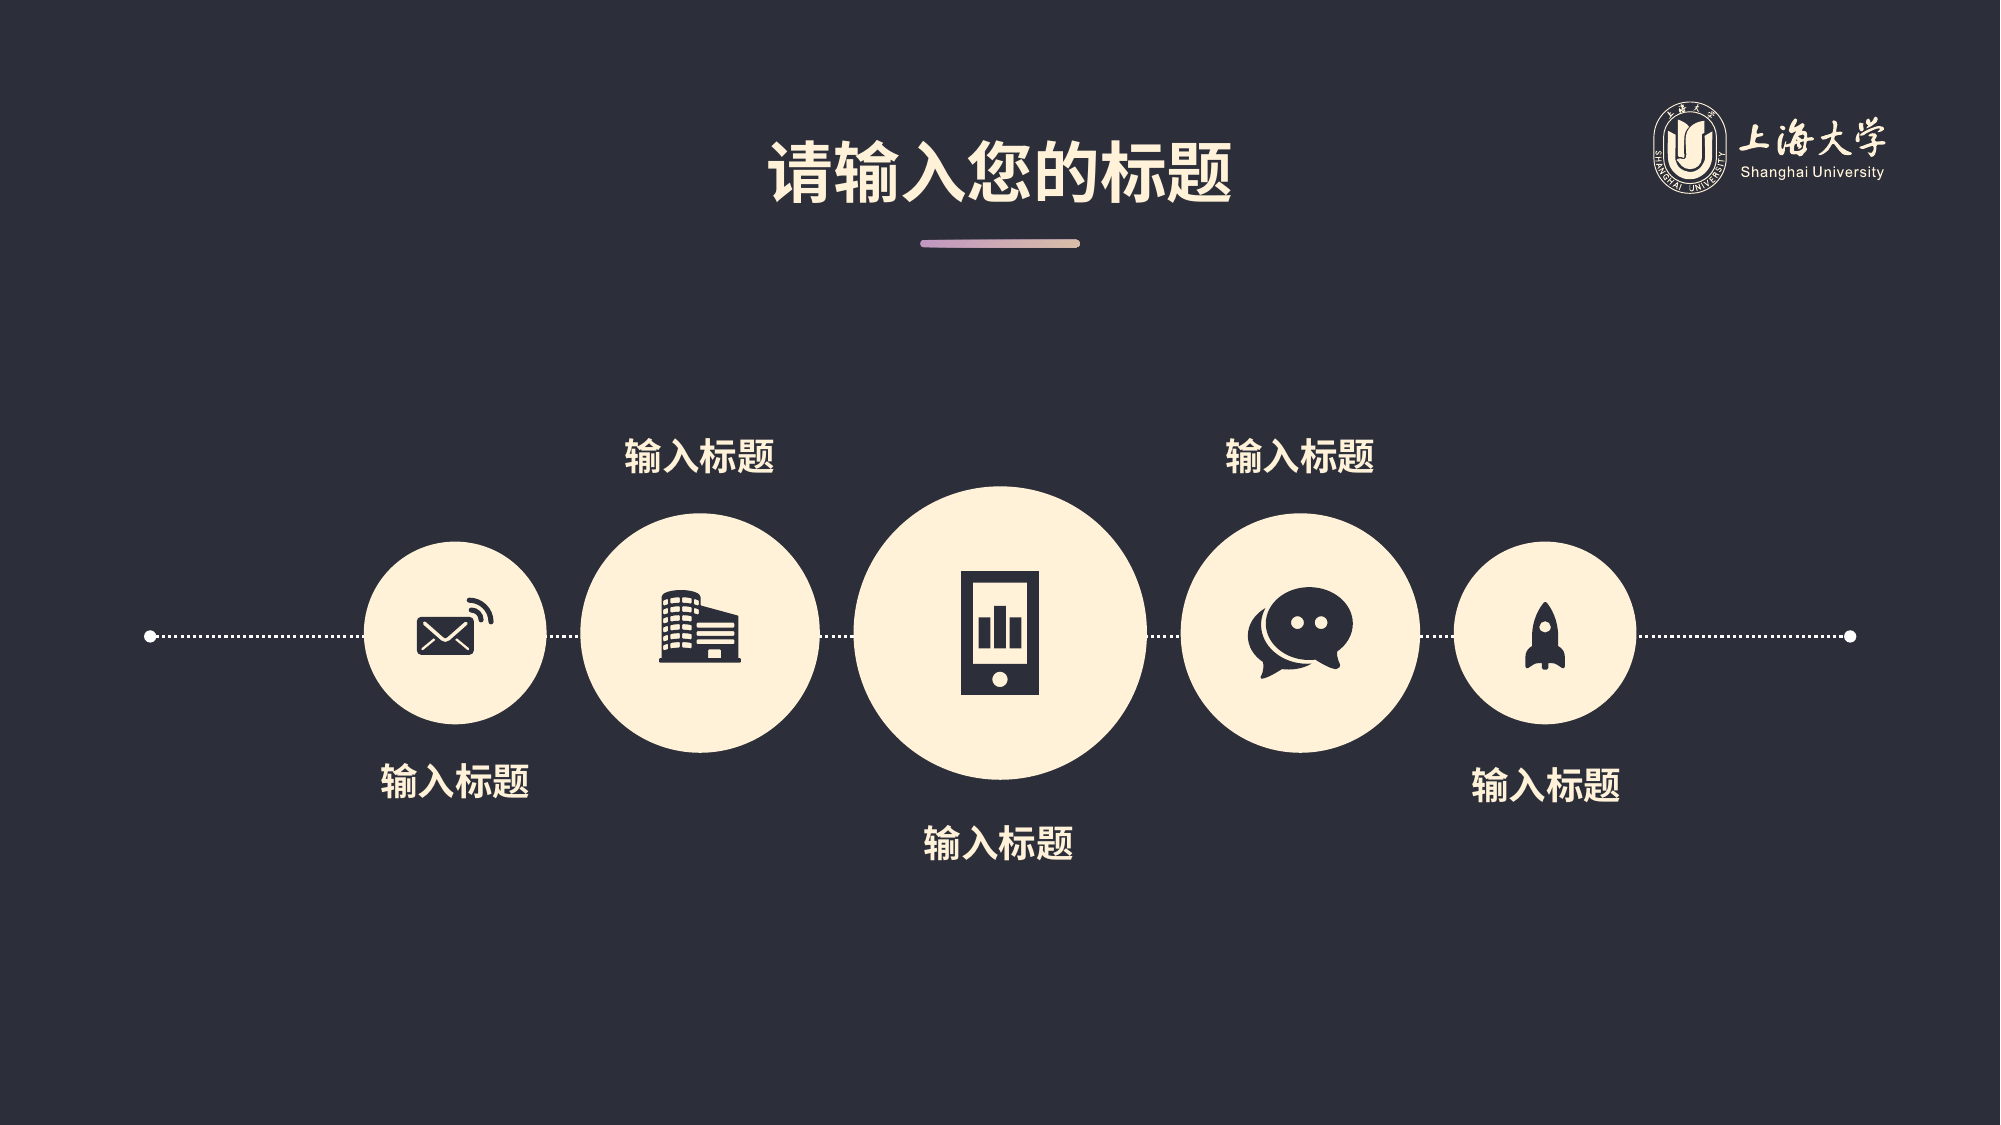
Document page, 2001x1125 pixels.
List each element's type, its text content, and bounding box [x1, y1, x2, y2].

text_box [579, 637, 821, 754]
text_box [1452, 540, 1638, 636]
text_box 输入标题 [282, 748, 628, 812]
text_box [661, 590, 739, 636]
text_box [919, 238, 1081, 249]
text_box [1265, 587, 1353, 636]
text_box [1525, 637, 1565, 670]
text_box 输入标题 [527, 423, 873, 487]
text_box [852, 485, 1149, 636]
text_box [1268, 637, 1350, 670]
text_box [659, 637, 741, 663]
text_box [1179, 637, 1422, 754]
text_box [1247, 637, 1312, 679]
text_box [1532, 602, 1559, 636]
text_box [416, 616, 474, 636]
text_box 请输入您的标题 [678, 107, 1323, 228]
text_box [1179, 512, 1422, 636]
text_box [852, 637, 1148, 781]
text_box 输入标题 [1373, 752, 1719, 816]
text_box [579, 512, 821, 636]
text_box [1247, 608, 1266, 636]
text_box [362, 637, 548, 726]
text_box [961, 637, 1039, 695]
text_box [1653, 101, 1886, 194]
text_box [961, 571, 1039, 636]
text_box [1452, 637, 1638, 726]
text_box [466, 597, 494, 625]
text_box 输入标题 [825, 810, 1172, 874]
text_box [416, 637, 474, 655]
text_box 输入标题 [1127, 423, 1474, 487]
text_box [362, 540, 548, 636]
